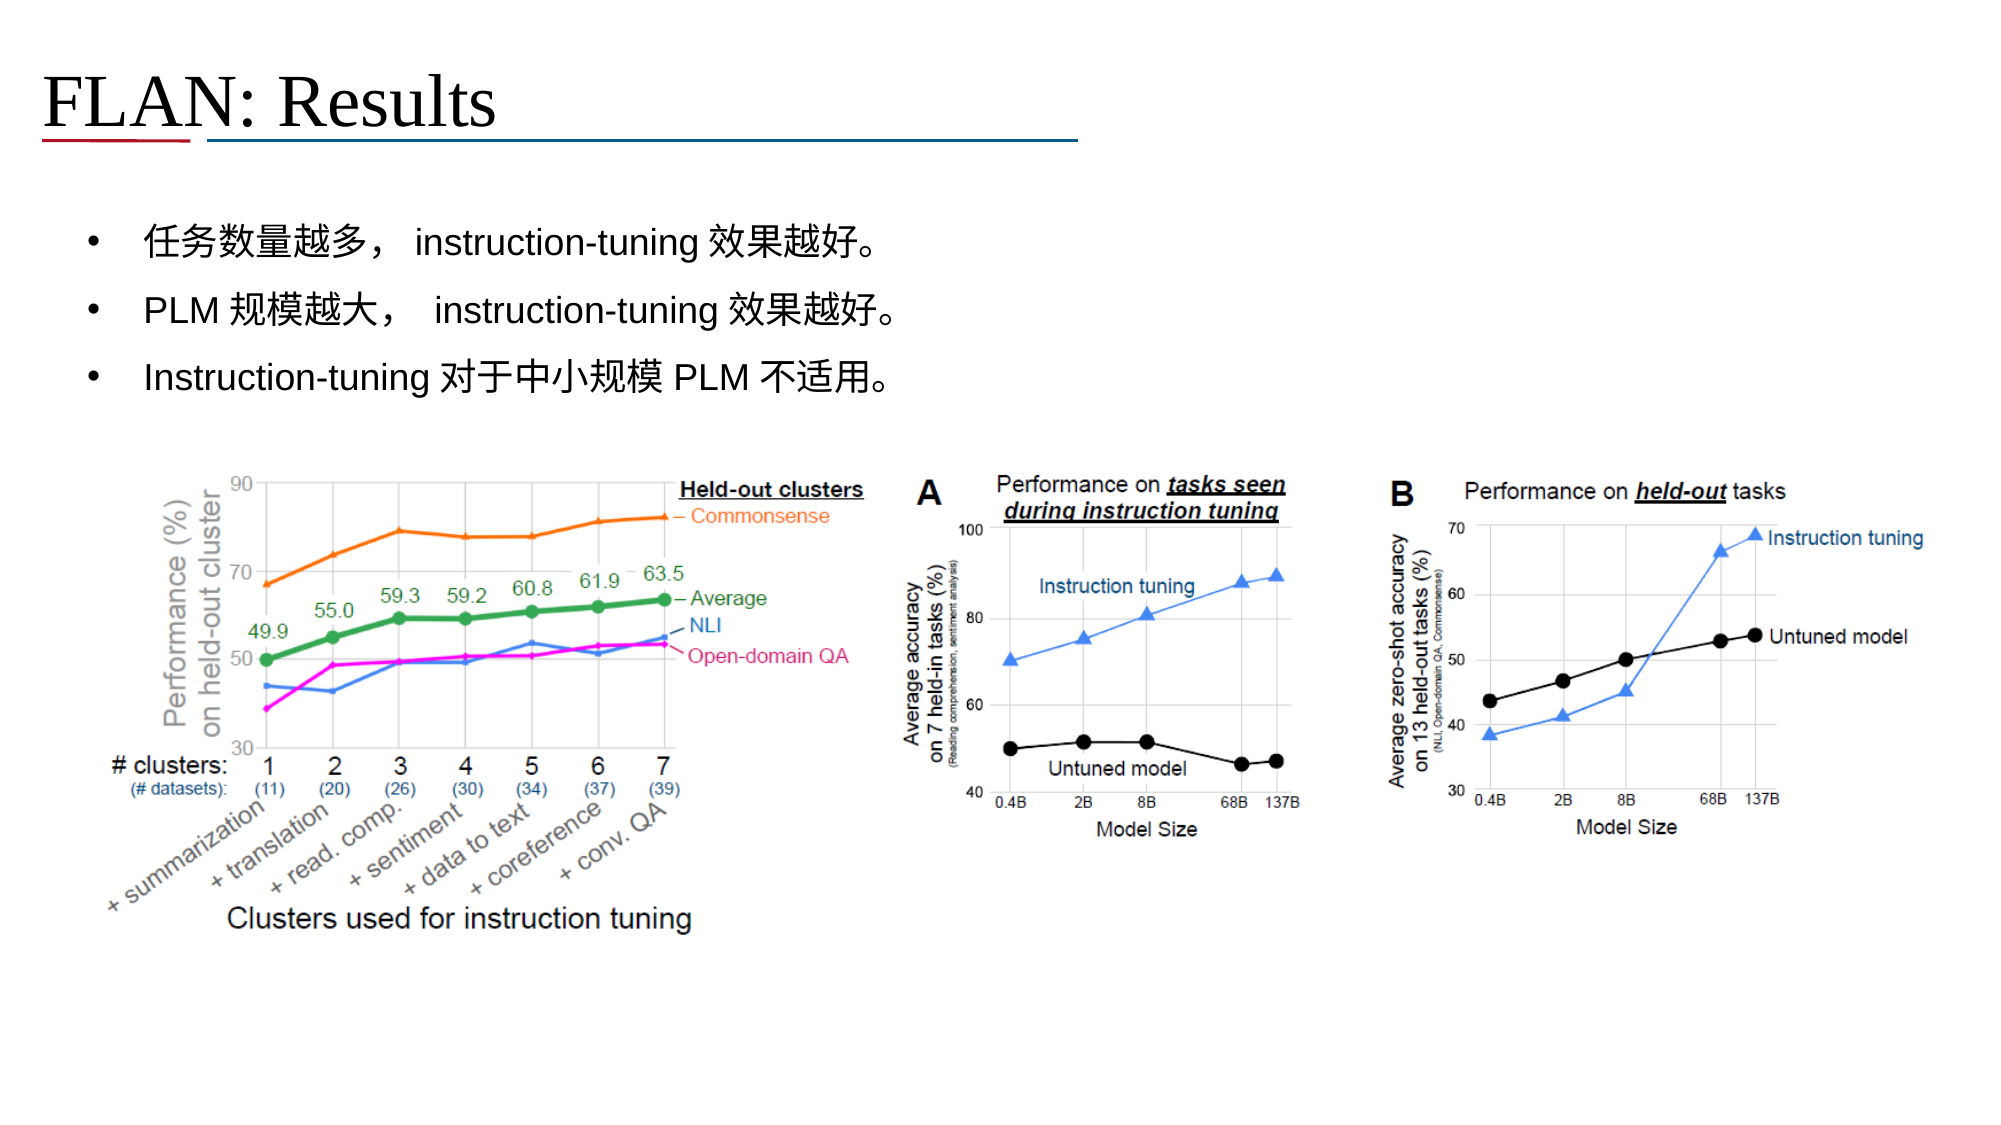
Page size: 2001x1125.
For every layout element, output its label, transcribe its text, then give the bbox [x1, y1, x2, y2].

title FLAN: Results [27, 0, 1753, 211]
picture [889, 459, 1935, 848]
picture [90, 459, 868, 941]
text_box 任务数量越多，instruction-tuning效果越好。 PLM规模越大， instruction-tuning效果越好。 Instruction-tuning对于中小规模PLM不适用。 [72, 188, 1865, 406]
